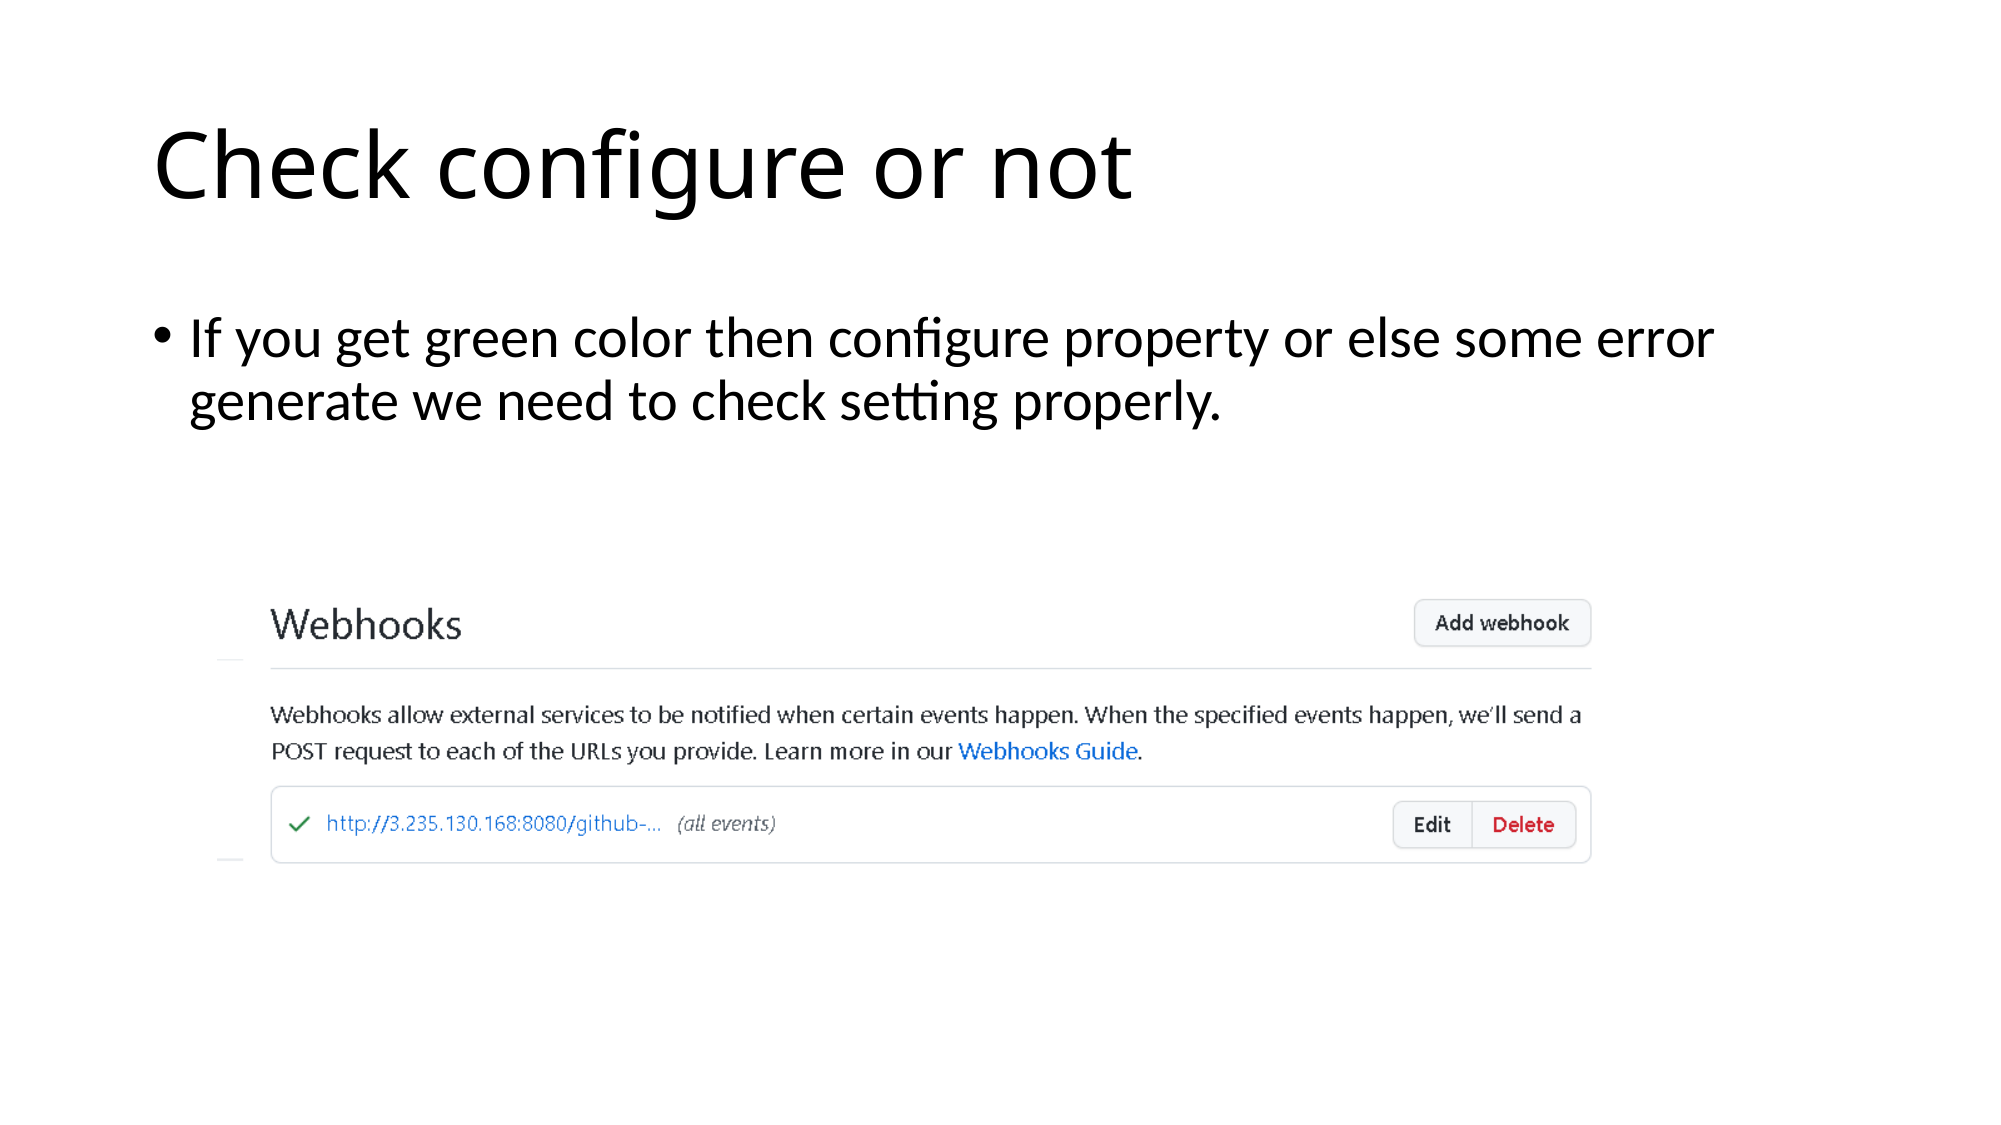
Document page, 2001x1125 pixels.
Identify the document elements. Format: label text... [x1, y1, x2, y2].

list If you get green color then configure property or else some error generate we need to check setting properly. [137, 299, 1829, 488]
title Check configure or not [137, 59, 1863, 278]
picture [217, 559, 1683, 930]
